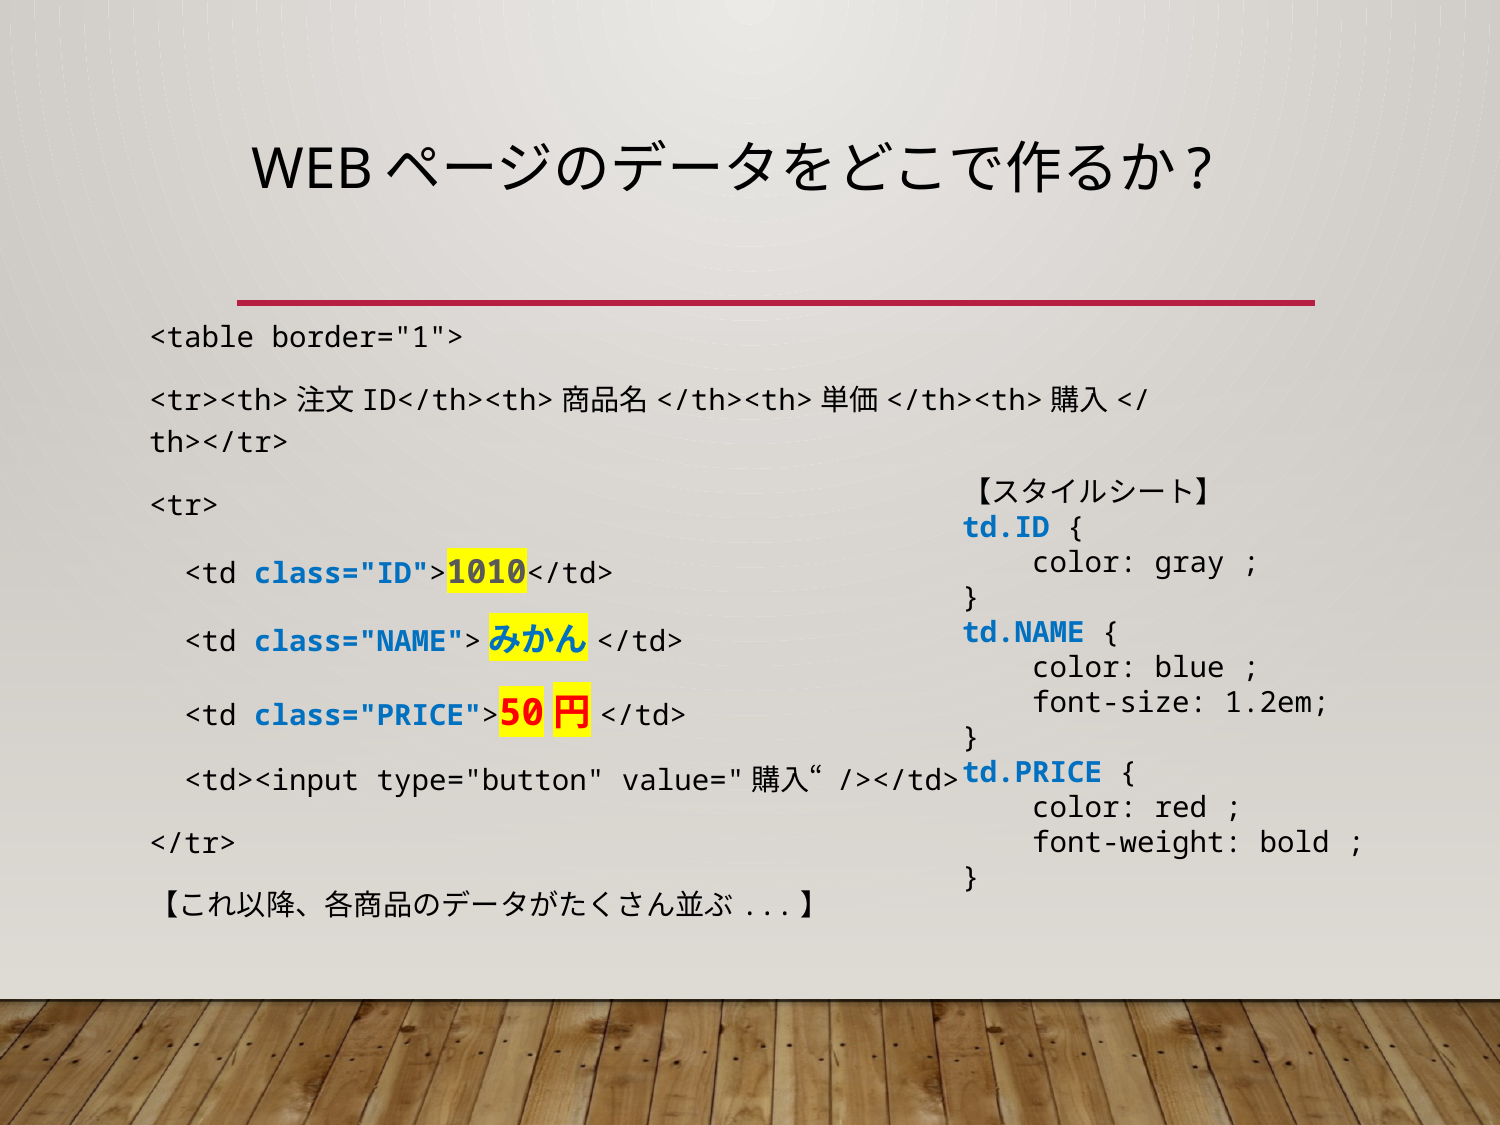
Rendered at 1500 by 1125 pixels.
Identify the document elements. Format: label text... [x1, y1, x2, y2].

list <table border="1"> <tr><th>注文ID</th><th>商品名</th><th>単価</th><th>購入</th></tr> <tr> <td class="ID">1010</td> <td class="NAME">みかん</td> <td class="PRICE">50円</td> <td><input type="button" value="購入“ /></td> </tr> 【これ以降、各商品のデータがたくさん並ぶ...】 [134, 304, 1213, 871]
picture [0, 999, 1500, 1125]
text_box 【スタイルシート】 td.ID { color: gray ; } td.NAME { color: blue ; font-size: 1.2em; } td.PRICE { color: red ; font-weight: bold ; } [947, 466, 1380, 901]
title Webページのデータをどこで作るか? [236, 131, 1315, 305]
